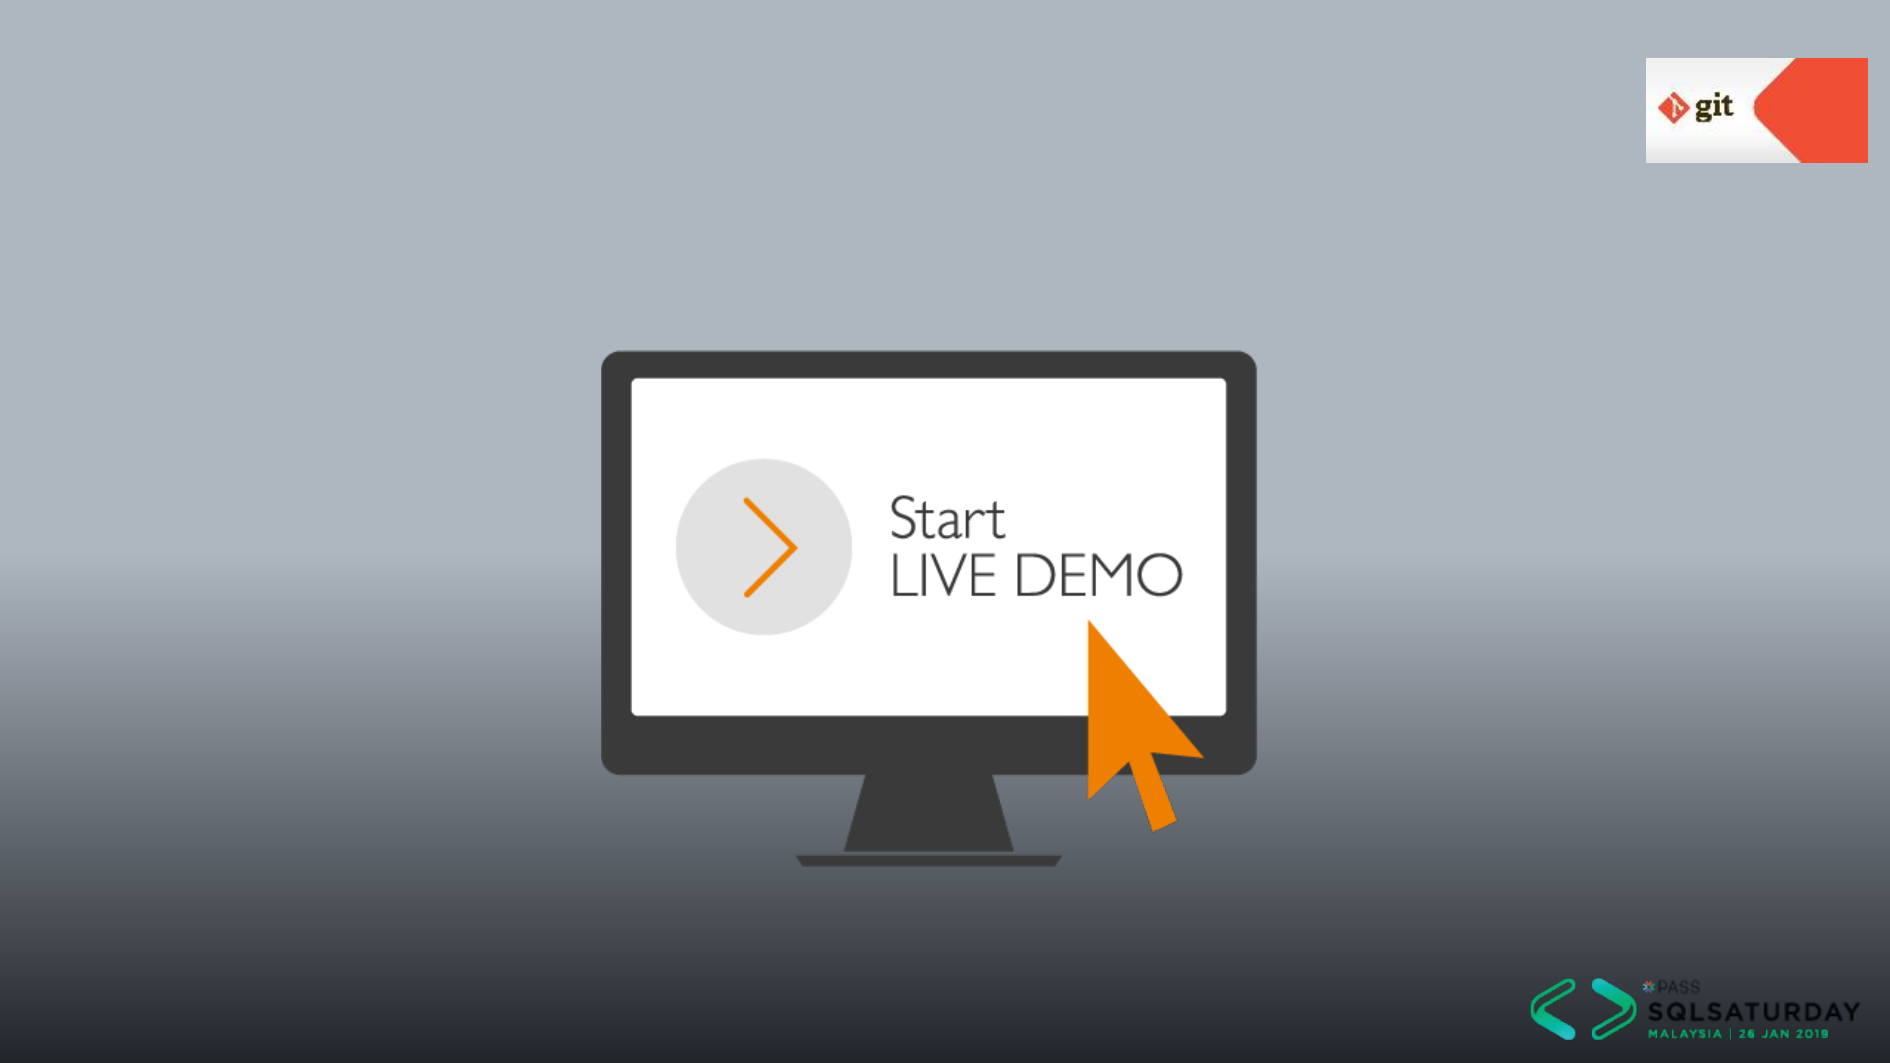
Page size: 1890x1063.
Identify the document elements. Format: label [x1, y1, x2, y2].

picture [1645, 58, 1868, 163]
picture [601, 336, 1266, 869]
picture [1529, 977, 1890, 1042]
